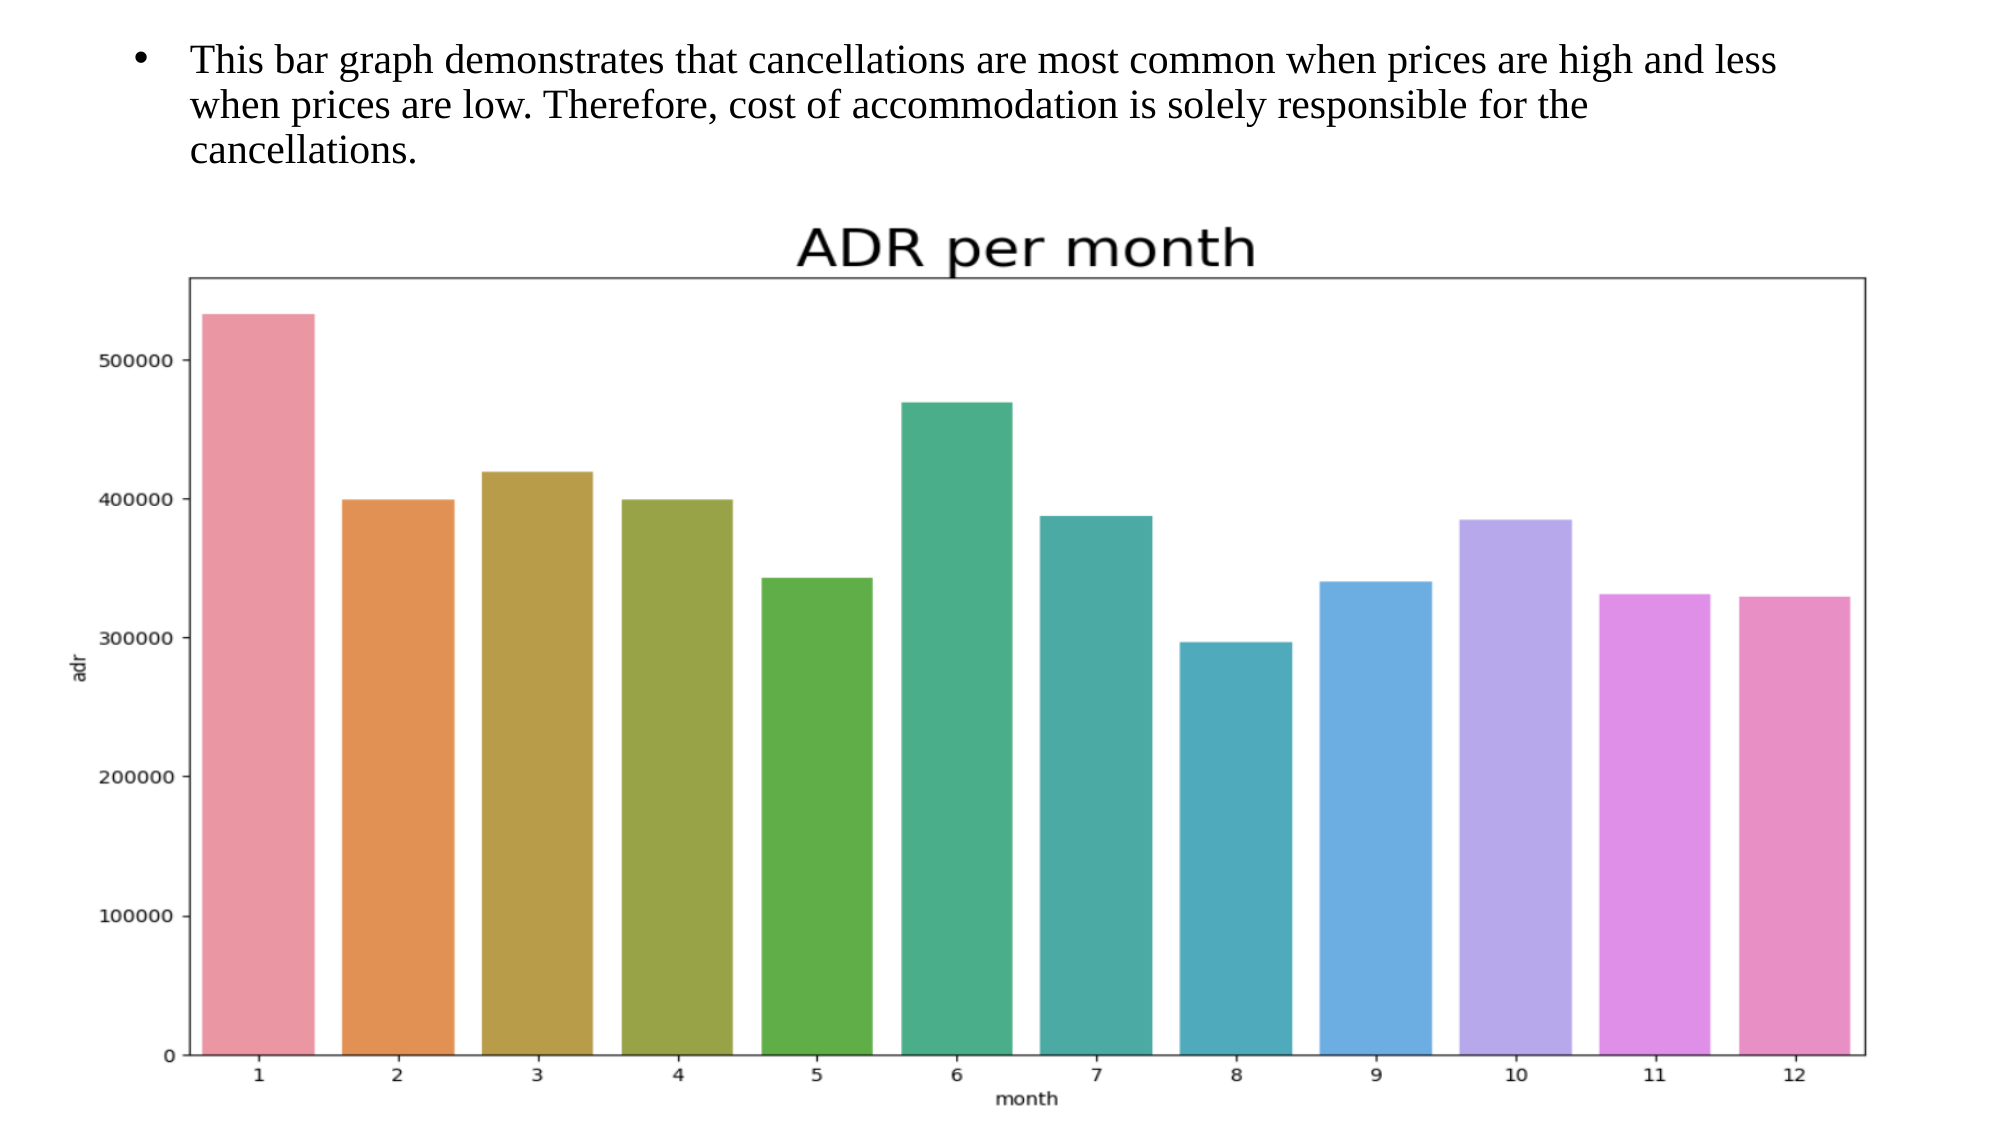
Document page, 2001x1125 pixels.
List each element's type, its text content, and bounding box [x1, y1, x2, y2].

picture [49, 212, 1913, 1125]
title This bar graph demonstrates that cancellations are most common when prices are high and less when prices are low. Therefore, cost of accommodation is solely responsible for the cancellations. [118, 50, 1844, 160]
